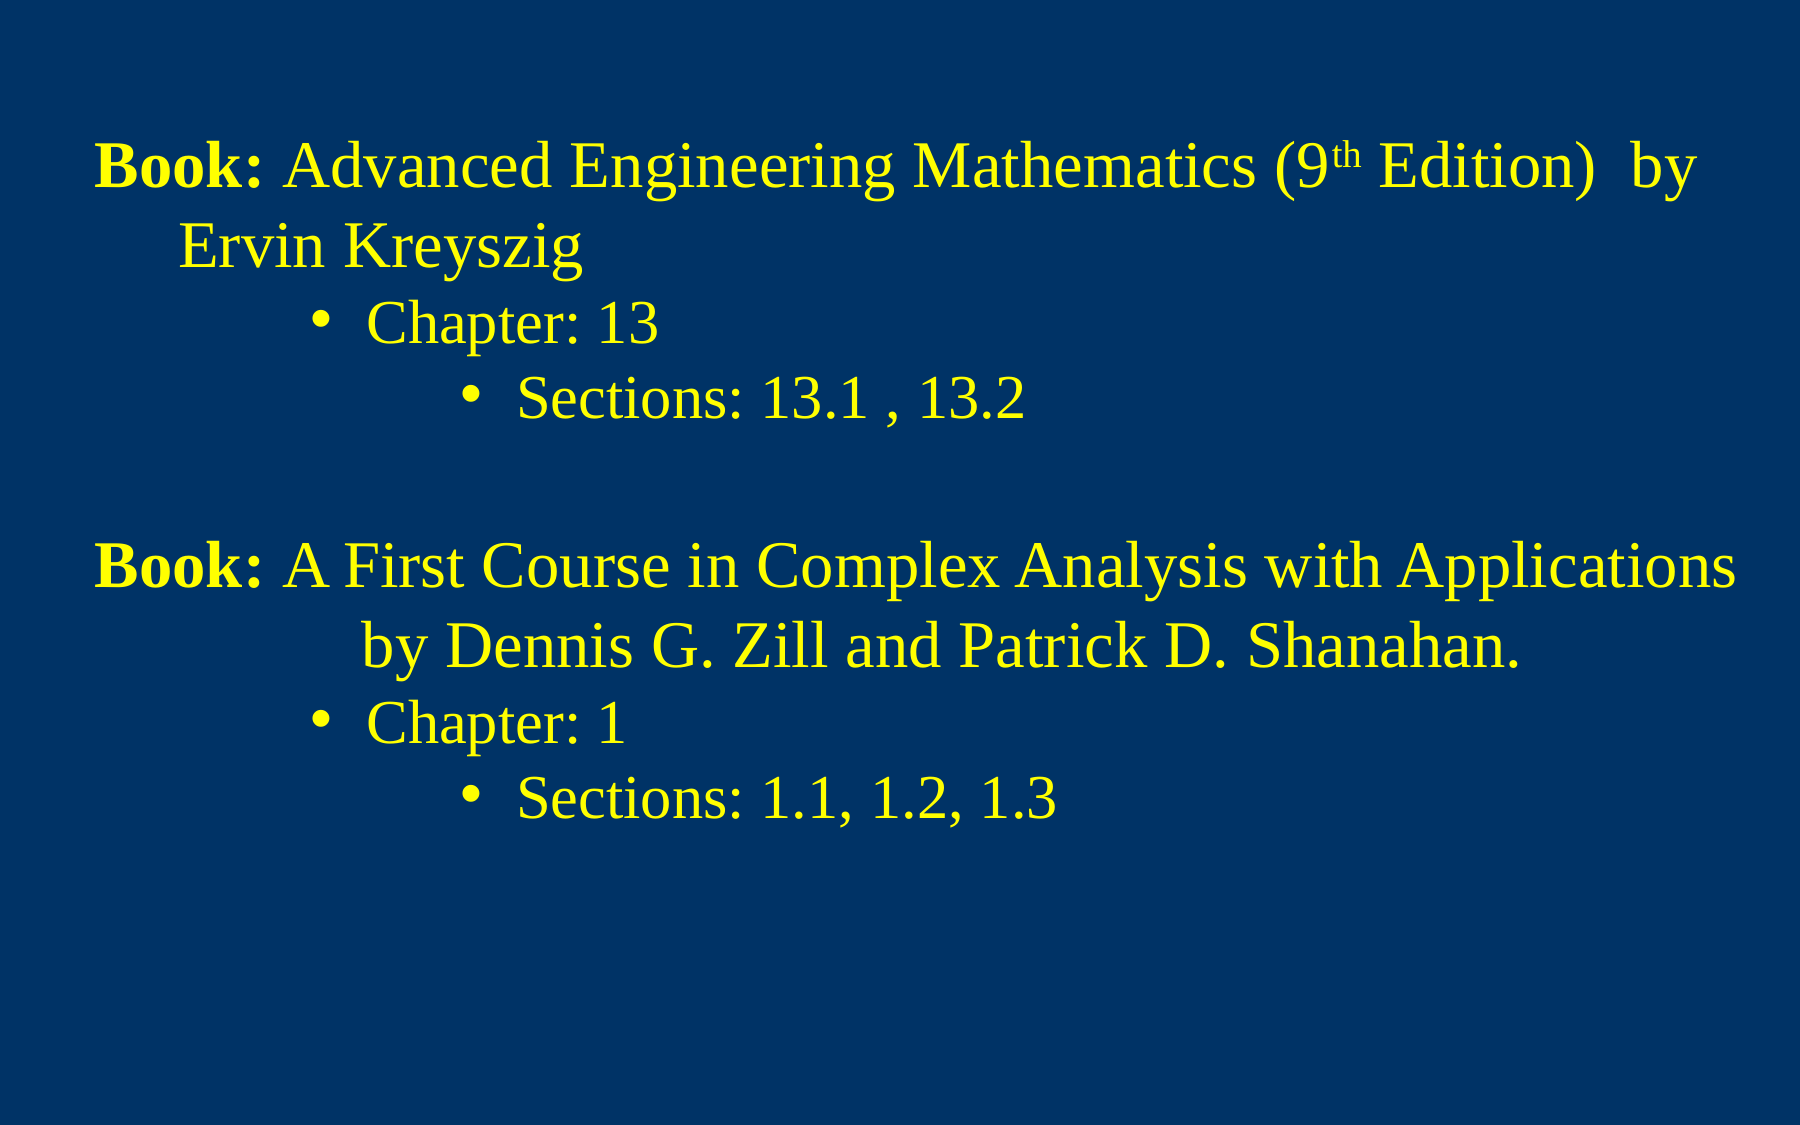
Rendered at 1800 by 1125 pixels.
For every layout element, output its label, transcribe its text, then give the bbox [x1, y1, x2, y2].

text_box Book: Advanced Engineering Mathematics (9th Edition) by Ervin Kreyszig Chapter: 13 Sections: 13.1 , 13.2 Book: A First Course in Complex Analysis with Applications by Dennis G. Zill and Patrick D. Shanahan. Chapter: 1 Sections: 1.1, 1.2, 1.3 [4, 113, 1784, 1018]
